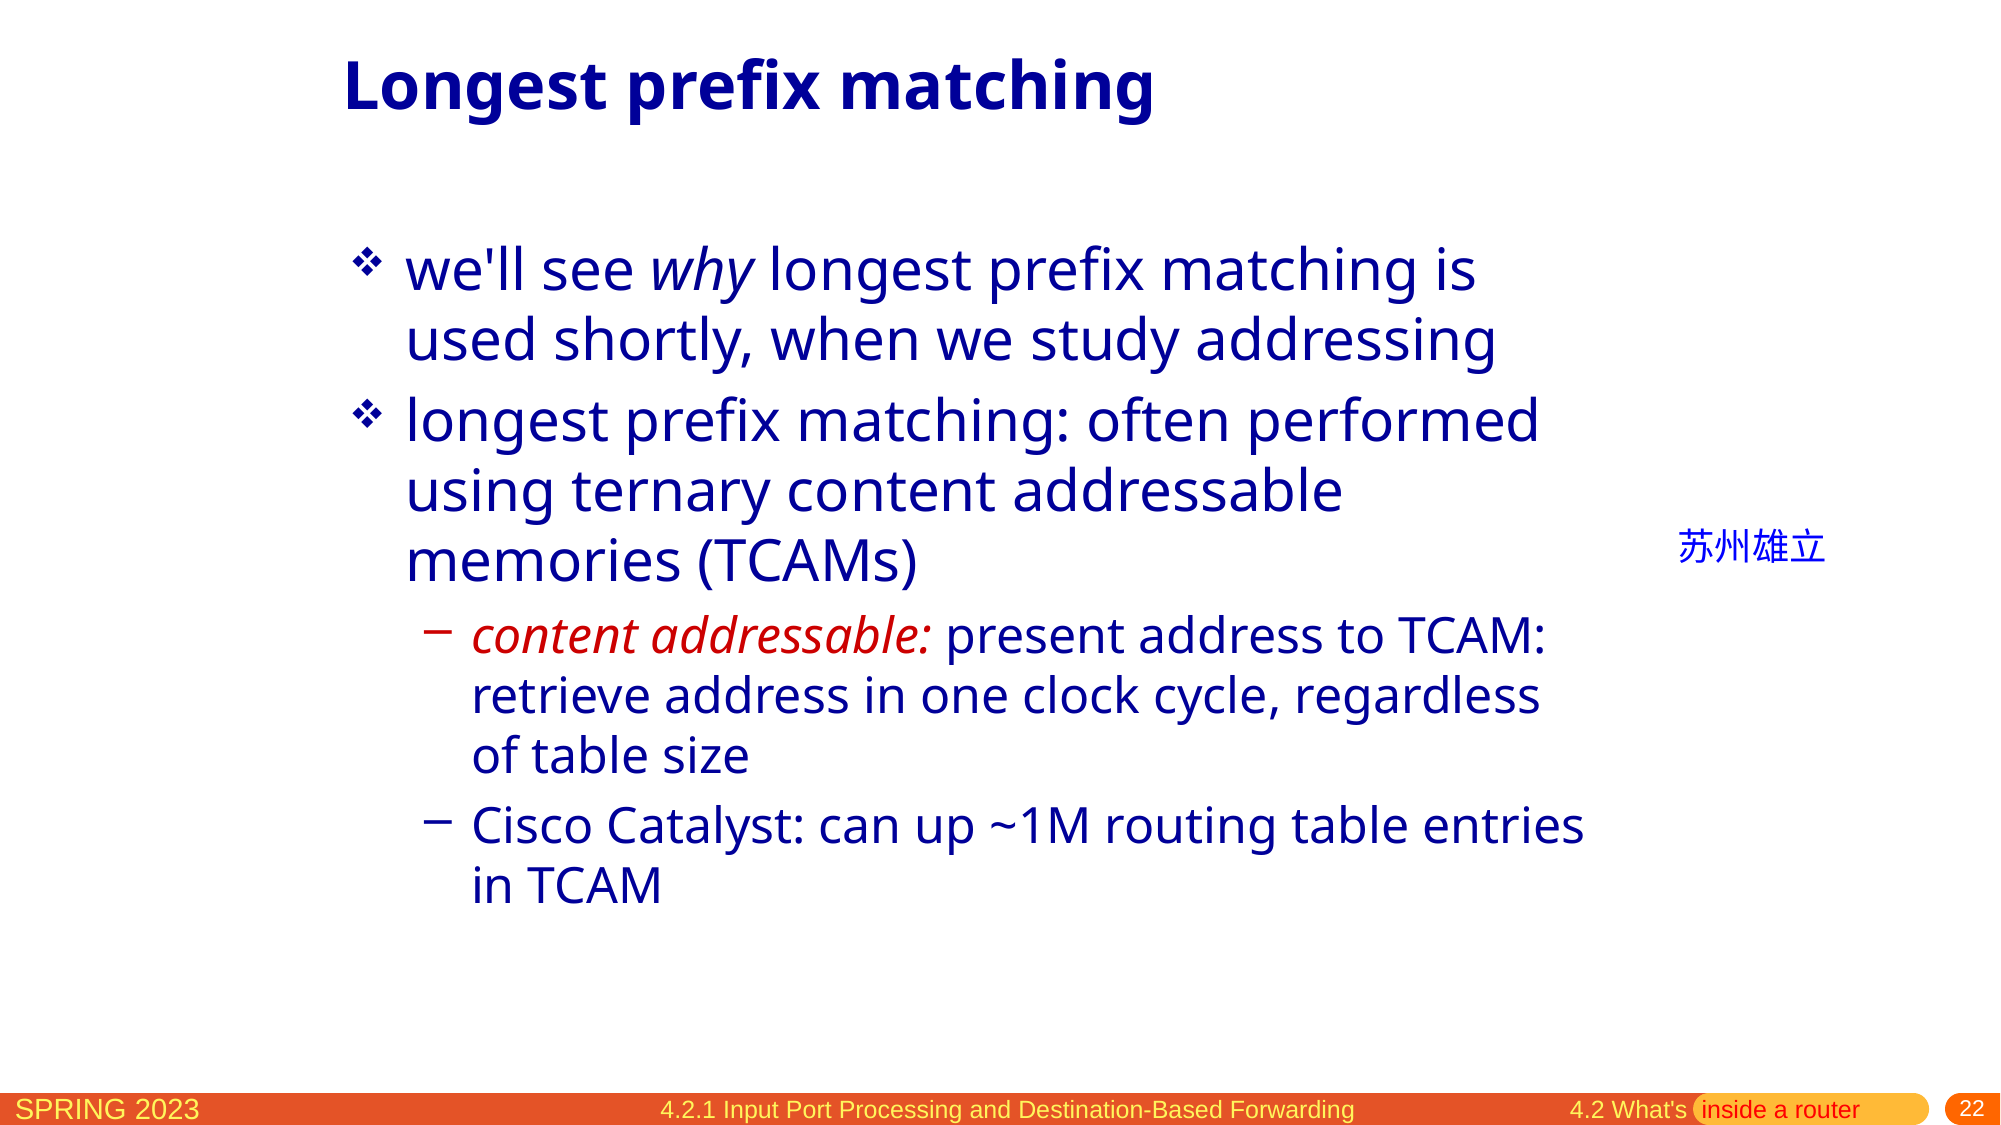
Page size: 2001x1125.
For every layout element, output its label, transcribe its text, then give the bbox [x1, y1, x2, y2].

list we'll see why longest prefix matching is used shortly, when we study addressing longest prefix matching: often performed using ternary content addressable memories (TCAMs) content addressable: present address to TCAM: retrieve address in one clock cycle, regardless of table size Cisco Catalyst: can up ~1M routing table entries in TCAM [334, 224, 1610, 987]
title Longest prefix matching [327, 0, 1603, 177]
text_box 苏州雄立 [1662, 515, 1843, 575]
text_box 4.2.1 Input Port Processing and Destination-Based Forwarding [645, 1086, 1378, 1125]
text_box 4.2 What's inside a router [1555, 1086, 1886, 1125]
